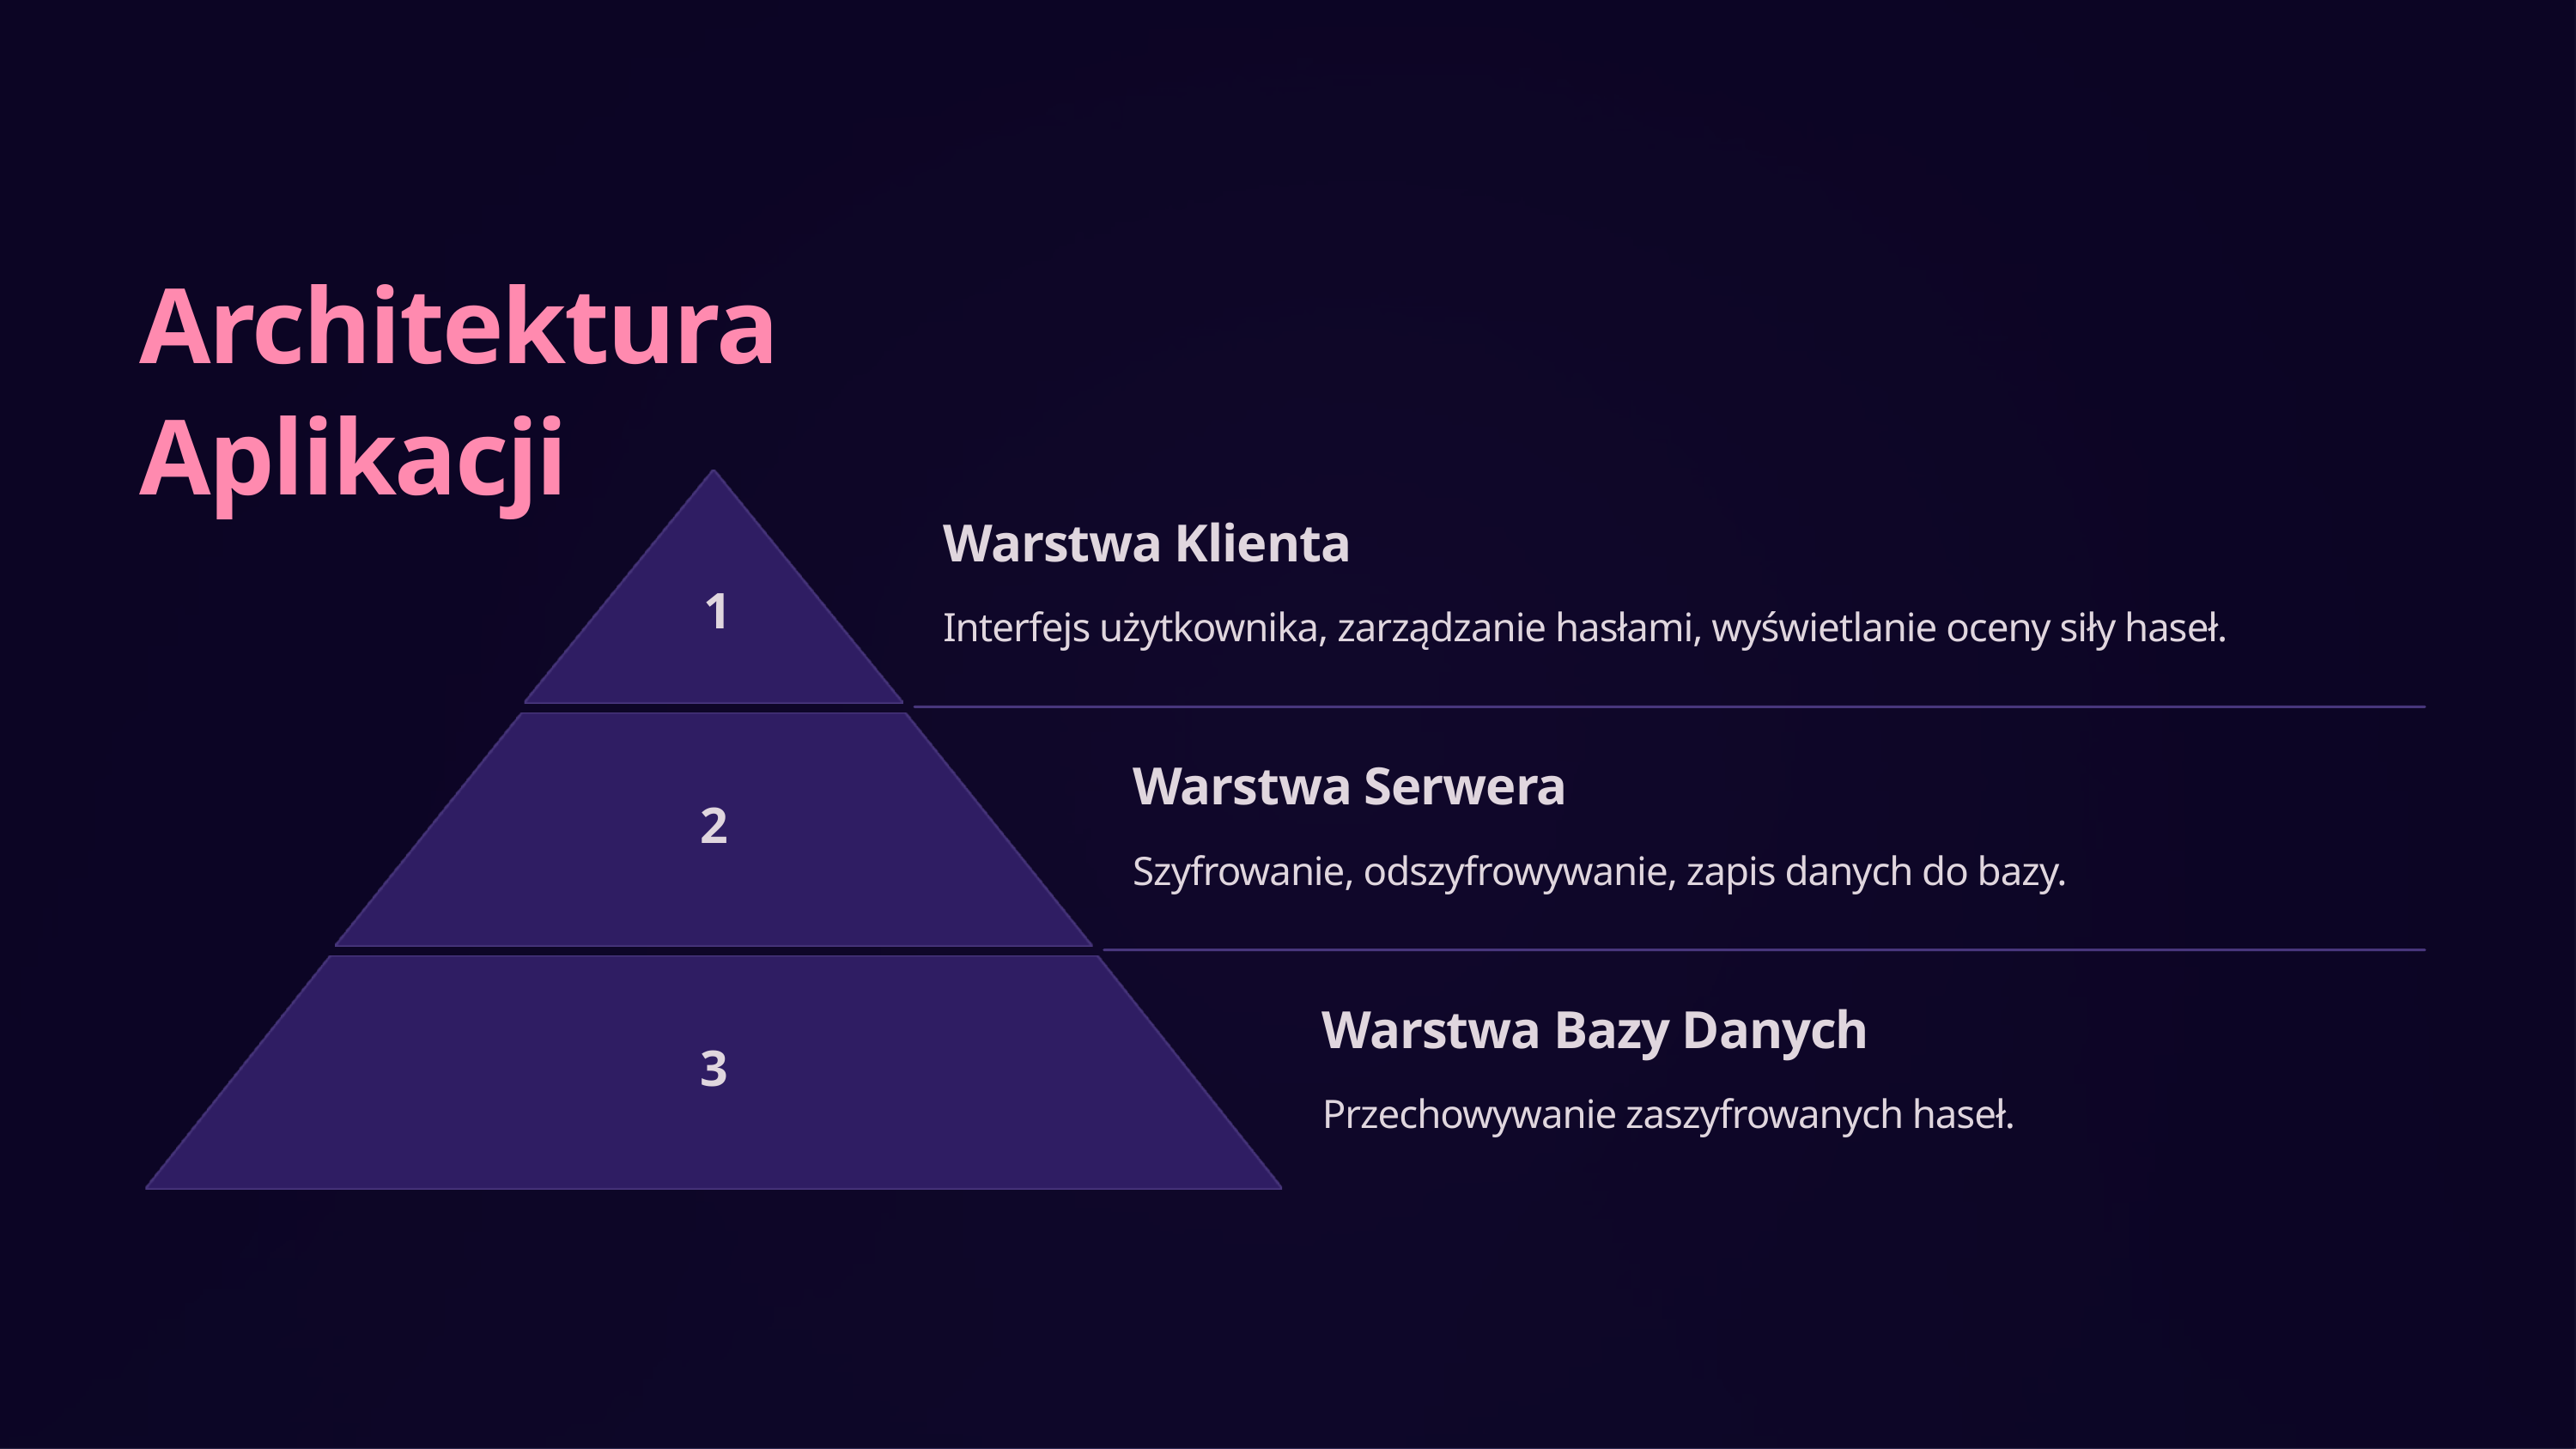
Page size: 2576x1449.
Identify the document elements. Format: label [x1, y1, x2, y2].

text_box [913, 705, 2427, 709]
text_box [0, 0, 2576, 1449]
text_box [1102, 948, 2427, 952]
